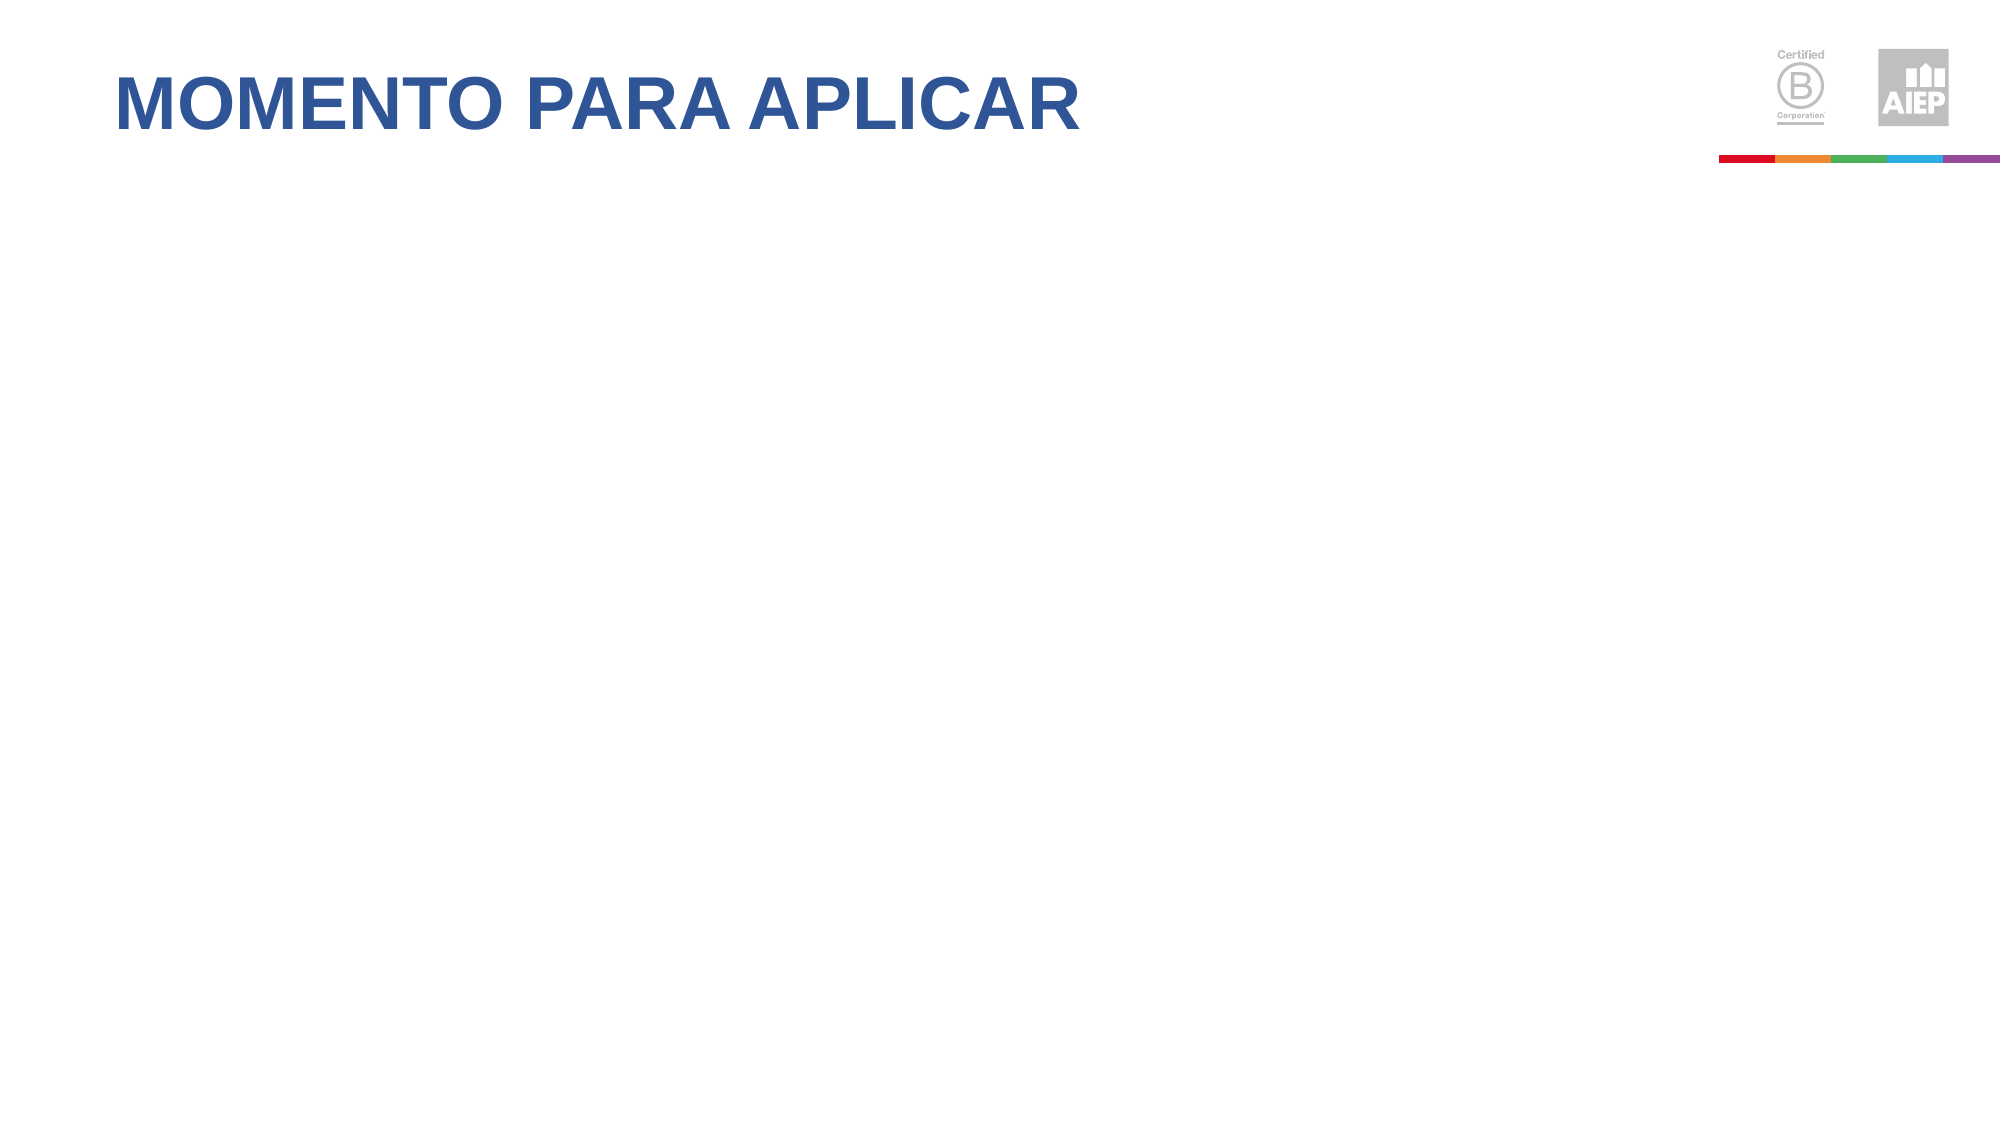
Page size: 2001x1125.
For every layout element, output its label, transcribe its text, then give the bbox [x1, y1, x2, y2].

title Momento para aplicar [99, 48, 1719, 163]
